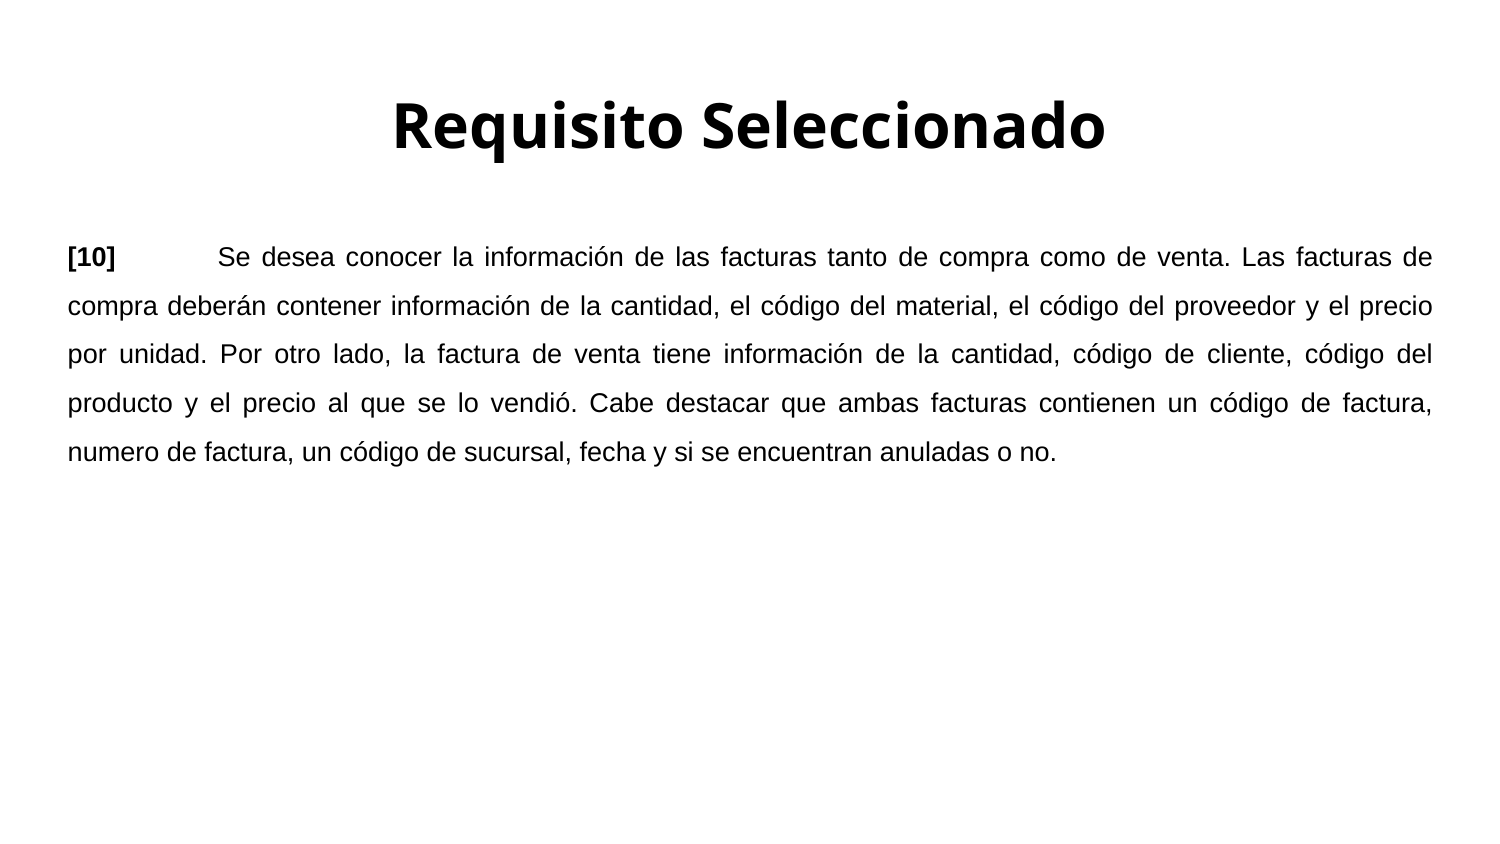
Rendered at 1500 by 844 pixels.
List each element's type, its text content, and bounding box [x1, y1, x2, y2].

title Requisito Seleccionado [349, 71, 1151, 174]
text_box [10] Se desea conocer la información de las facturas tanto de compra como de venta. Las facturas de compra deberán contener información de la cantidad, el código del material, el código del proveedor y el precio por unidad. Por otro lado, la factura de venta tiene información de la cantidad, código de cliente, código del producto y el precio al que se lo vendió. Cabe destacar que ambas facturas contienen un código de factura, numero de factura, un código de sucursal, fecha y si se encuentran anuladas o no. [52, 208, 1448, 844]
